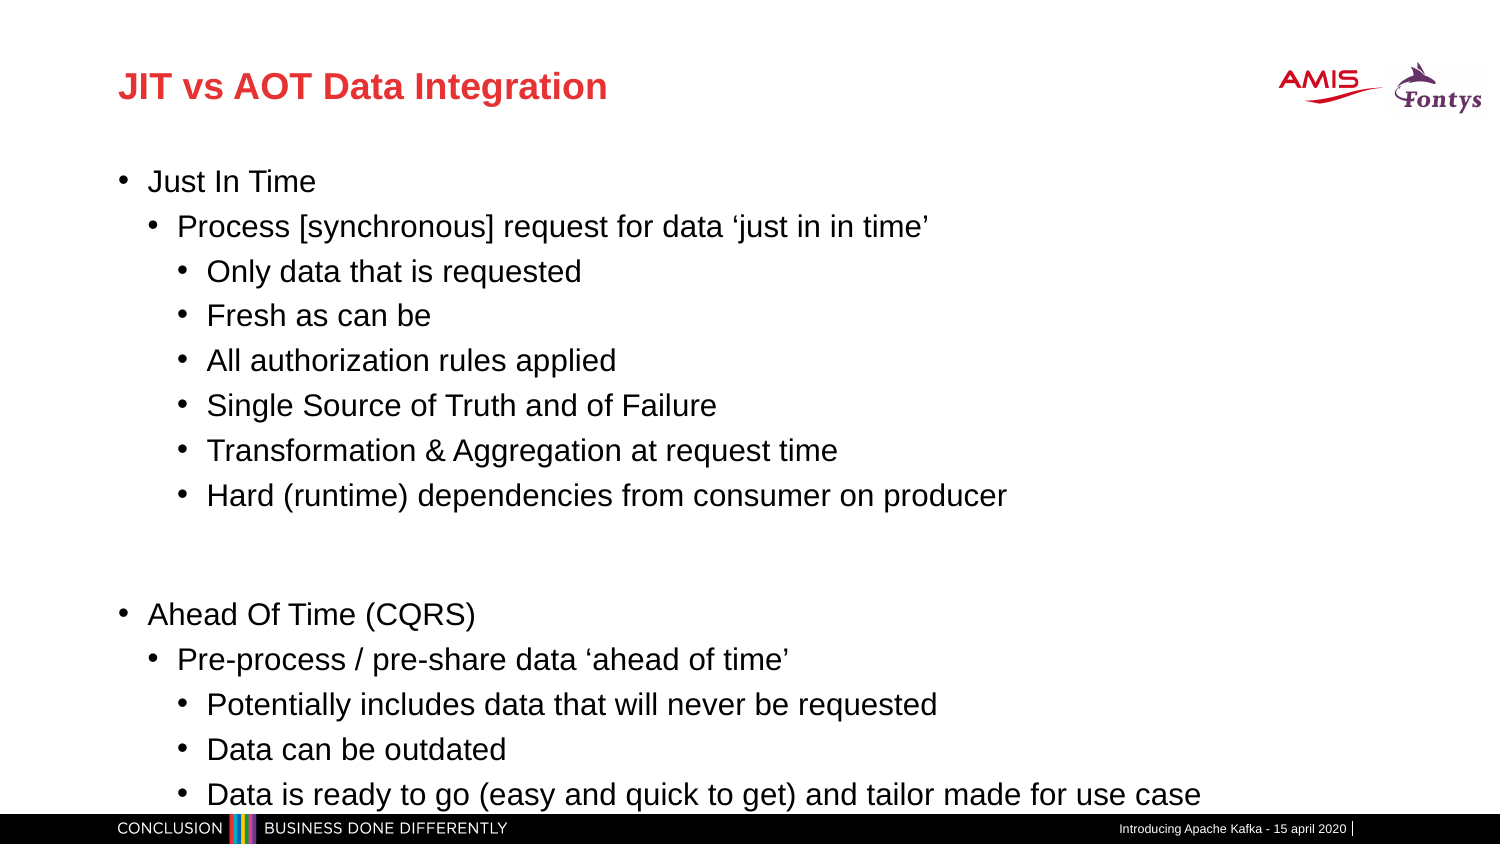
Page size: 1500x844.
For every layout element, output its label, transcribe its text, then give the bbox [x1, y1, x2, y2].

picture [0, 814, 236, 844]
title JIT vs AOT Data Integration [118, 47, 1205, 130]
picture [1205, 58, 1489, 116]
list Just In Time Process [synchronous] request for data ‘just in in time’ Only data that is requested Fresh as can be All authorization rules applied Single Source of Truth and of Failure Transformation & Aggregation at request time Hard (runtime) dependencies from consumer on producer Ahead Of Time (CQRS) Pre-process / pre-share data ‘ahead of time’ Potentially includes data that will never be requested Data can be outdated Data is ready to go (easy and quick to get) and tailor made for use case [118, 153, 1205, 774]
picture [239, 814, 1500, 844]
footer Introducing Apache Kafka - 15 april 2020 [814, 820, 1347, 839]
